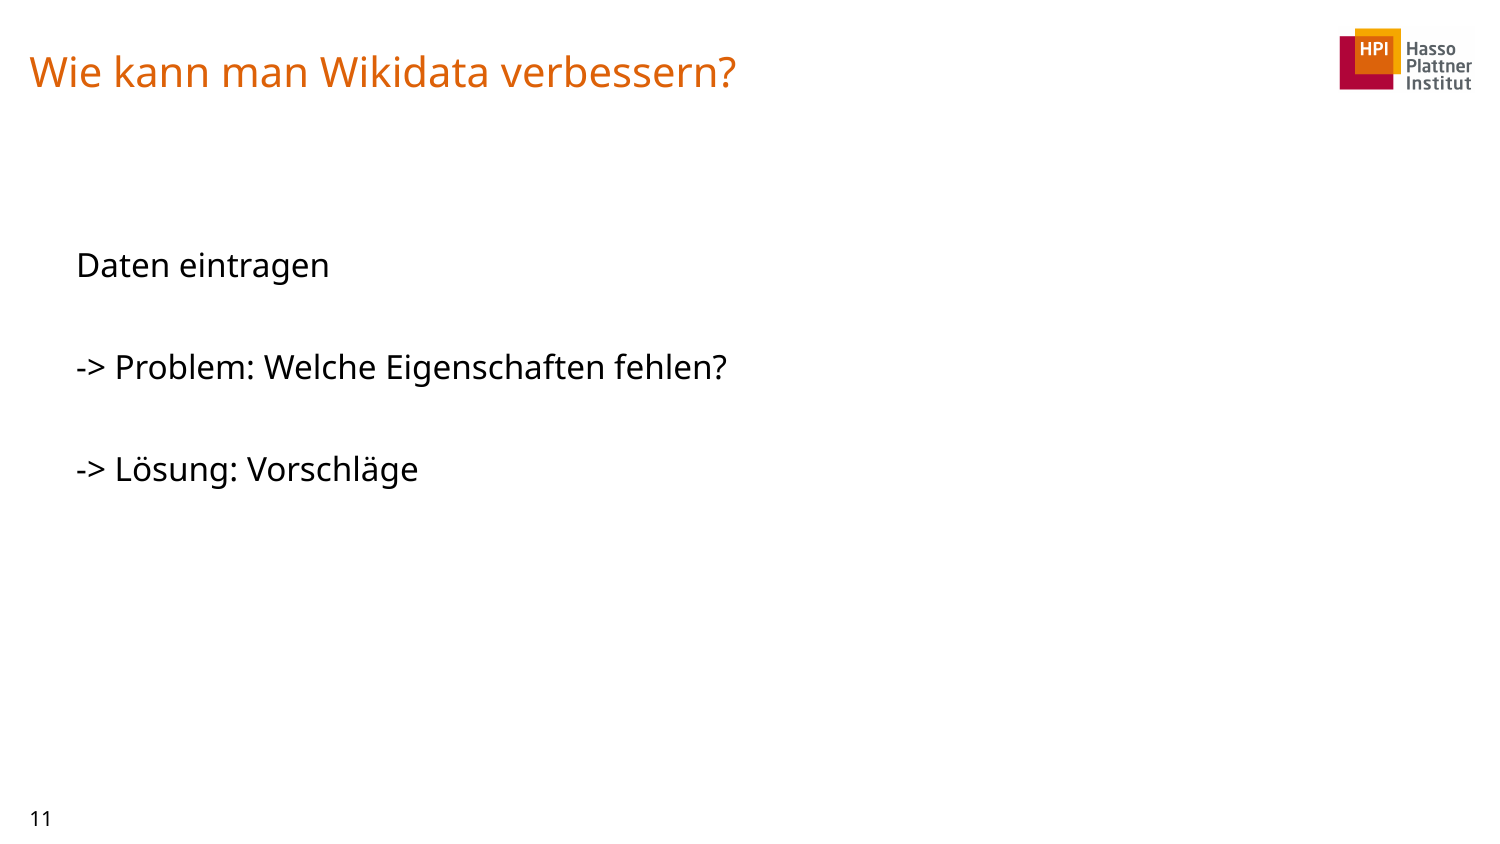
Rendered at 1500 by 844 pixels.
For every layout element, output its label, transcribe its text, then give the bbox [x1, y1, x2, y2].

picture [1338, 26, 1475, 93]
list Daten eintragen -> Problem: Welche Eigenschaften fehlen? -> Lösung: Vorschläge [29, 238, 1312, 783]
slide_number 11 [29, 805, 65, 836]
title Wie kann man Wikidata verbessern? [29, 38, 1312, 216]
